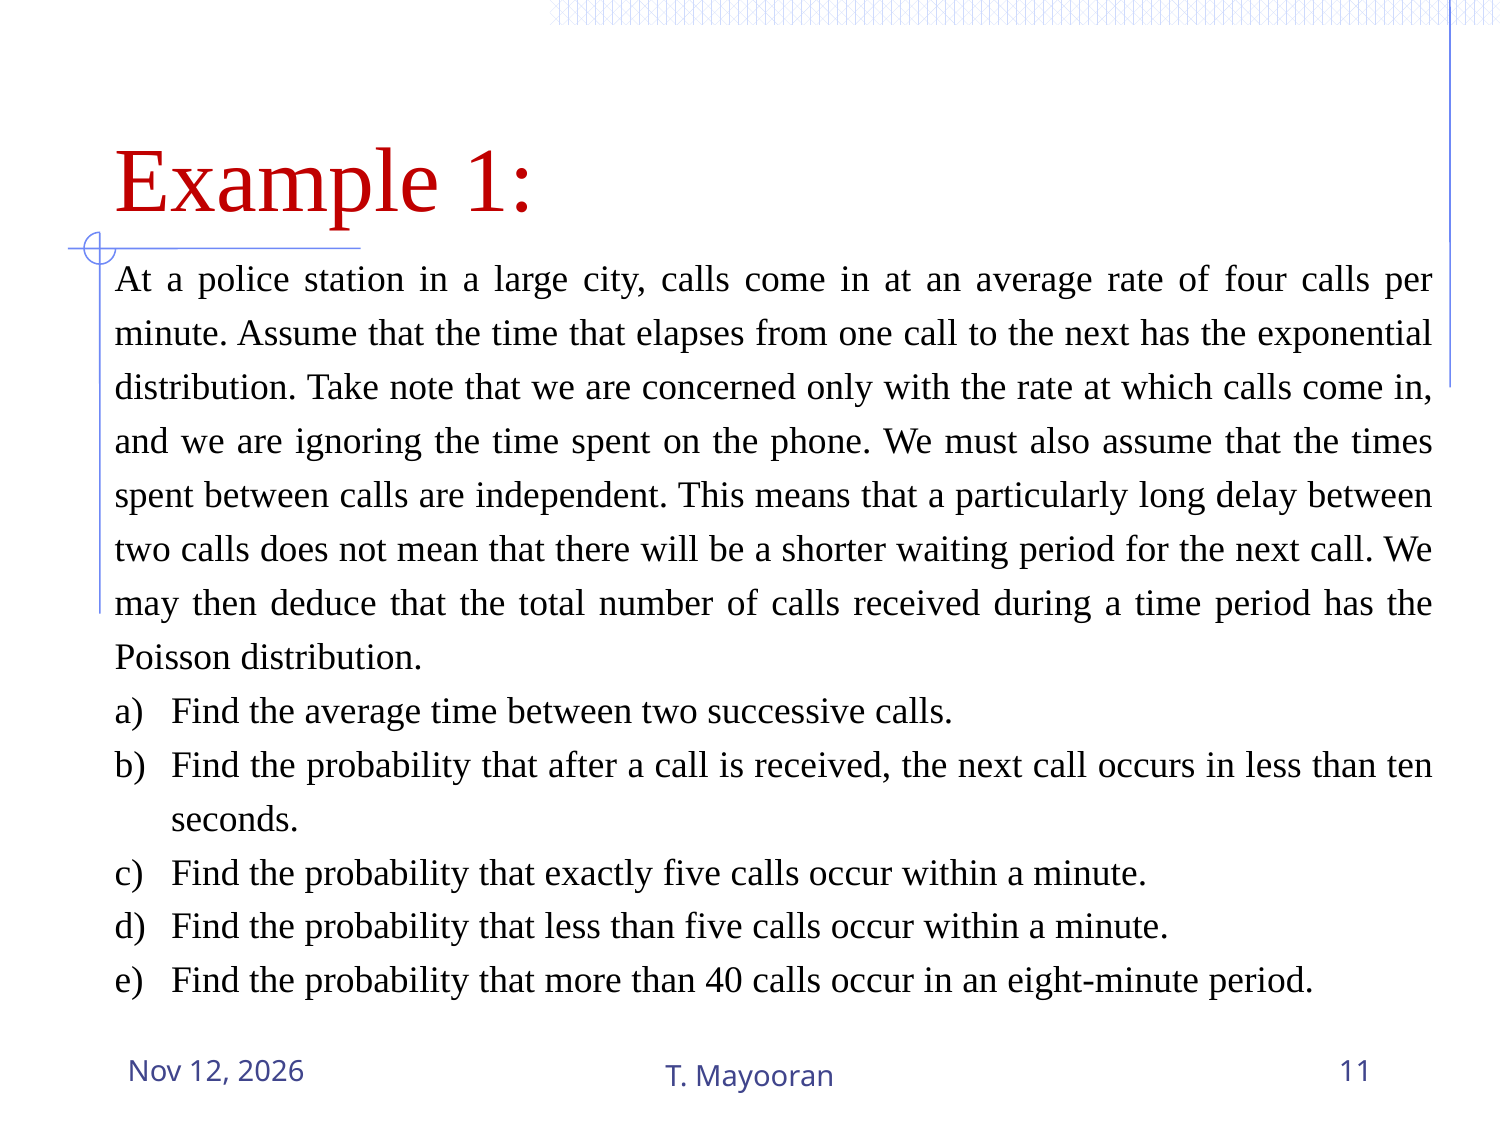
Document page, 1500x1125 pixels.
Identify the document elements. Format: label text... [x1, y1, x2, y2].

title Example 1: [99, 50, 1375, 237]
text_box At a police station in a large city, calls come in at an average rate of four calls per minute. Assume that the time that elapses from one call to the next has the exponential distribution. Take note that we are concerned only with the rate at which calls come in, and we are ignoring the time spent on the phone. We must also assume that the times spent between calls are independent. This means that a particularly long delay between two calls does not mean that there will be a shorter waiting period for the next call. We may then deduce that the total number of calls received during a time period has the Poisson distribution. Find the average time between two successive calls. Find the probability that after a call is received, the next call occurs in less than ten seconds. Find the probability that exactly five calls occur within a minute. Find the probability that less than five calls occur within a minute. Find the probability that more than 40 calls occur in an eight-minute period. [99, 237, 1450, 1008]
footer T. Mayooran [512, 1024, 988, 1101]
slide_number 11 [1074, 1024, 1388, 1101]
slide_number 12-May-23 [112, 1024, 426, 1101]
